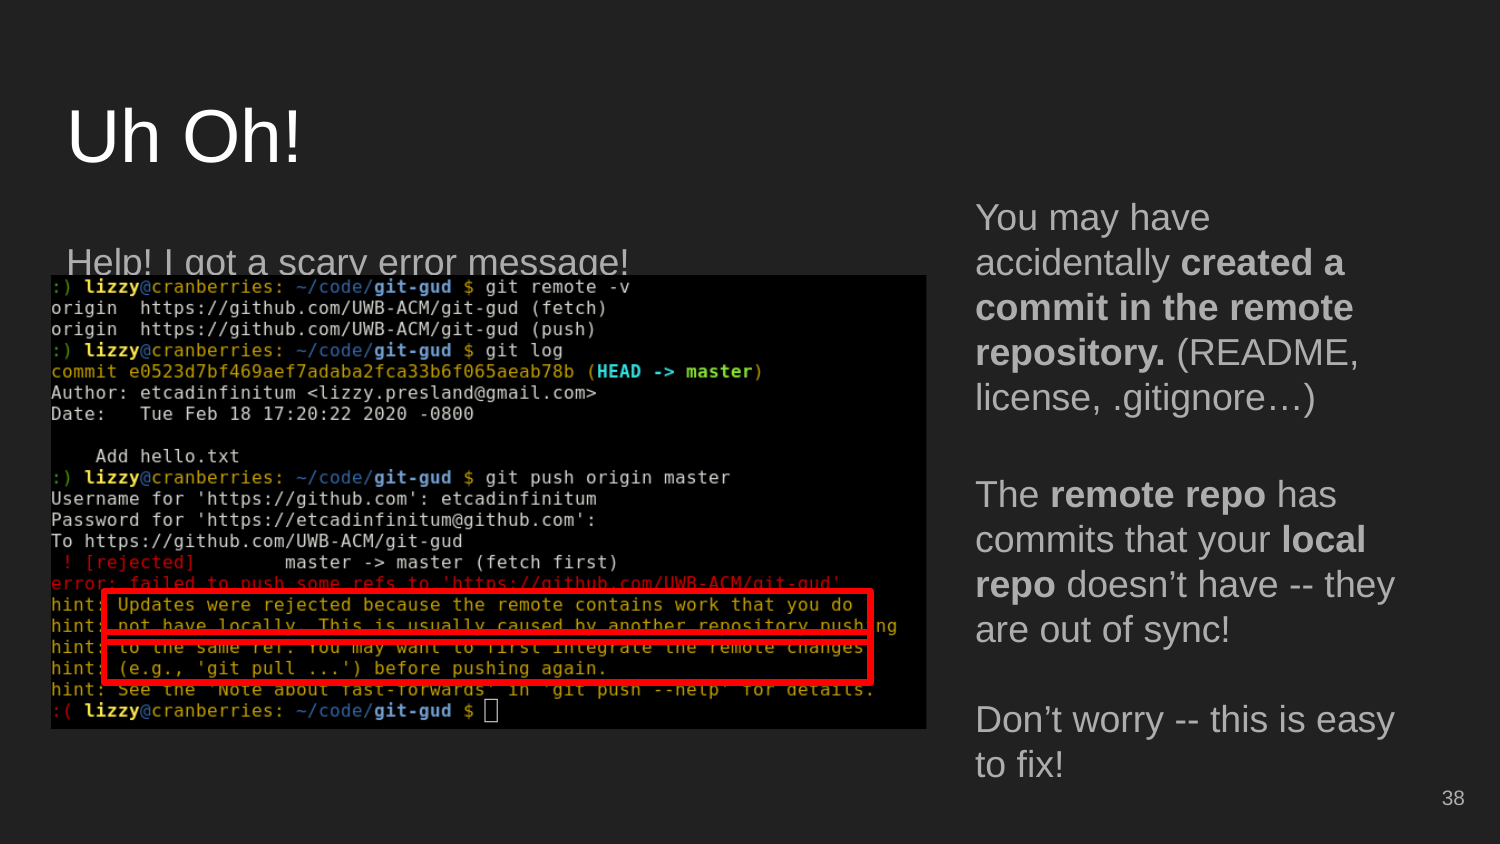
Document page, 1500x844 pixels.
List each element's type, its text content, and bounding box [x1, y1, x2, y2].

title Uh Oh! [51, 72, 1449, 167]
list The remote repo has commits that your local repo doesn’t have -- they are out of sync! Don’t worry -- this is easy to fix! [959, 455, 1412, 801]
slide_number ‹#› [1389, 764, 1480, 830]
list You may have accidentally created a commit in the remote repository. (README, license, .gitignore…) [959, 177, 1412, 402]
list Help! I got a scary error message! [51, 177, 959, 402]
picture [50, 275, 927, 729]
